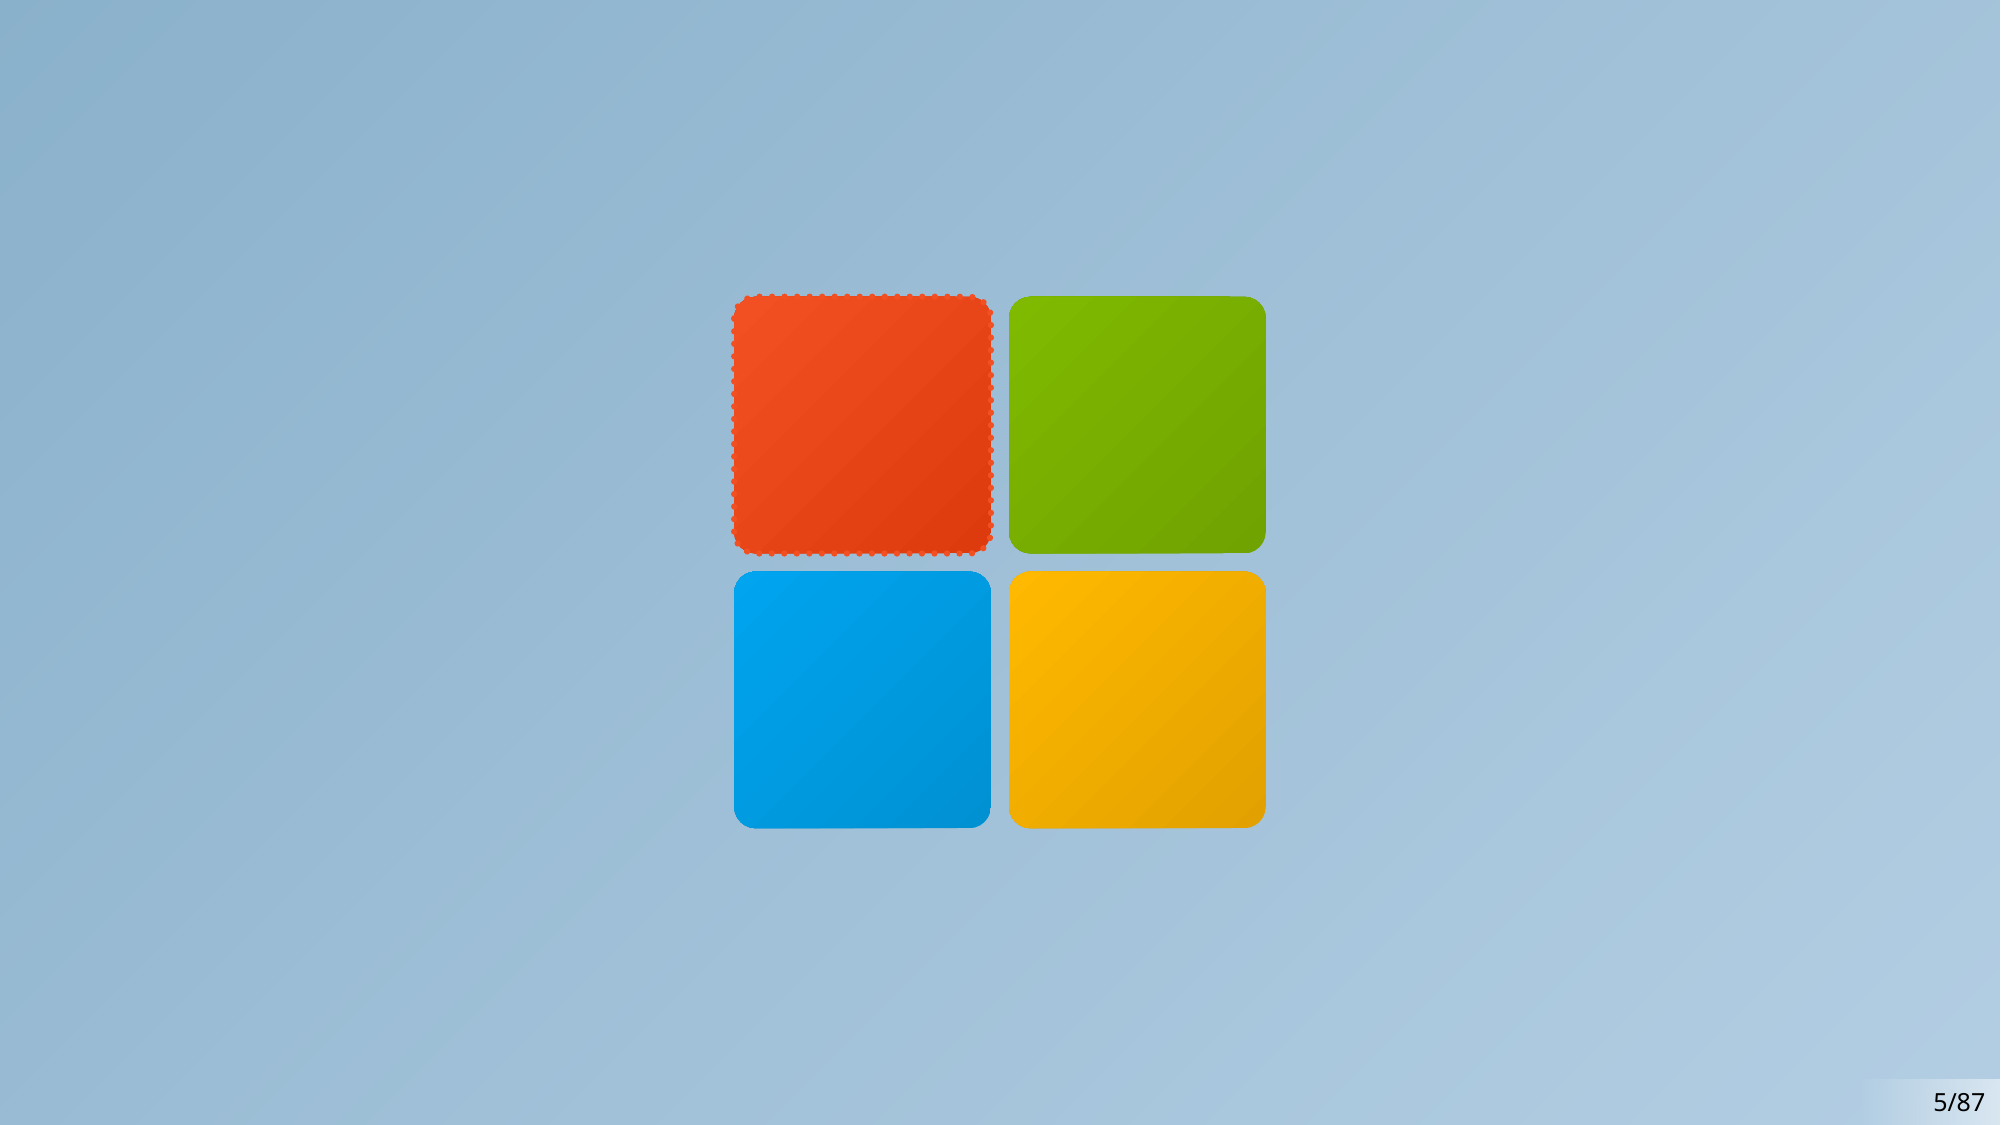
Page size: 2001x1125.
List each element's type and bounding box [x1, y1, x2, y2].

text_box [1007, 295, 1267, 555]
text_box [733, 570, 992, 830]
text_box [1007, 570, 1267, 830]
text_box [733, 295, 992, 555]
